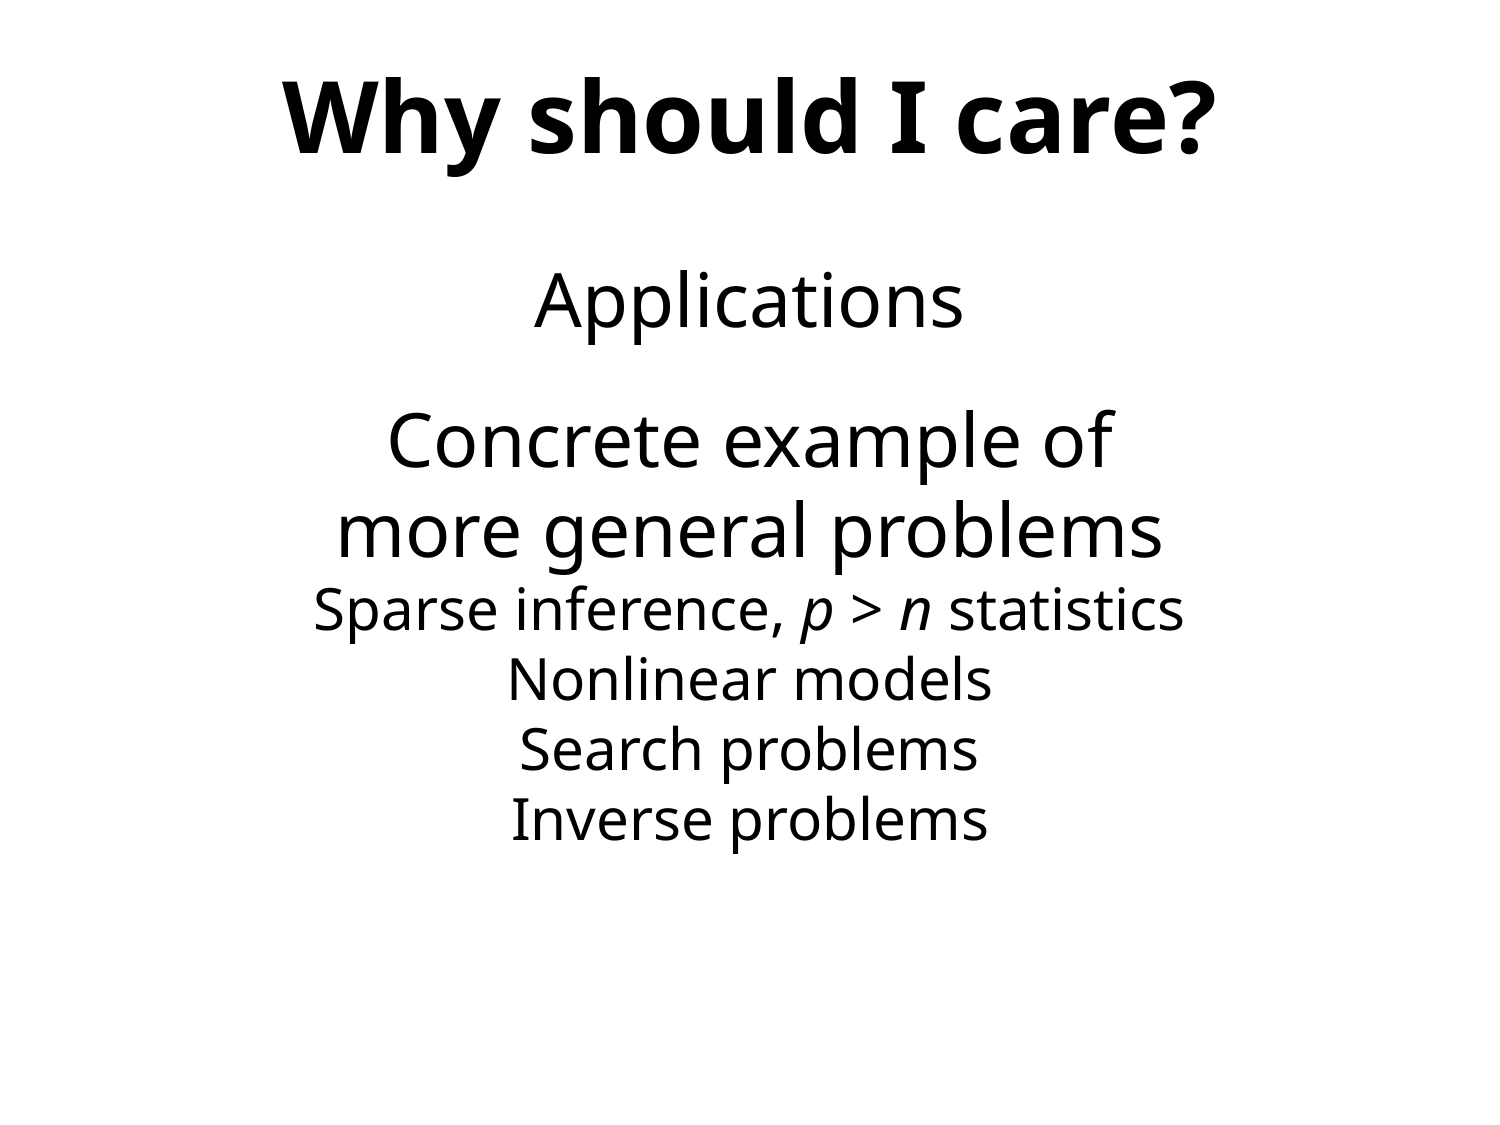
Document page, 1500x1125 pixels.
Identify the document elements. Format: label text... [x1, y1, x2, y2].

list Applications Concrete example of more general problems Sparse inference, p > n statistics Nonlinear models Search problems Inverse problems [103, 244, 1397, 1014]
title Why should I care? [103, 59, 1397, 190]
